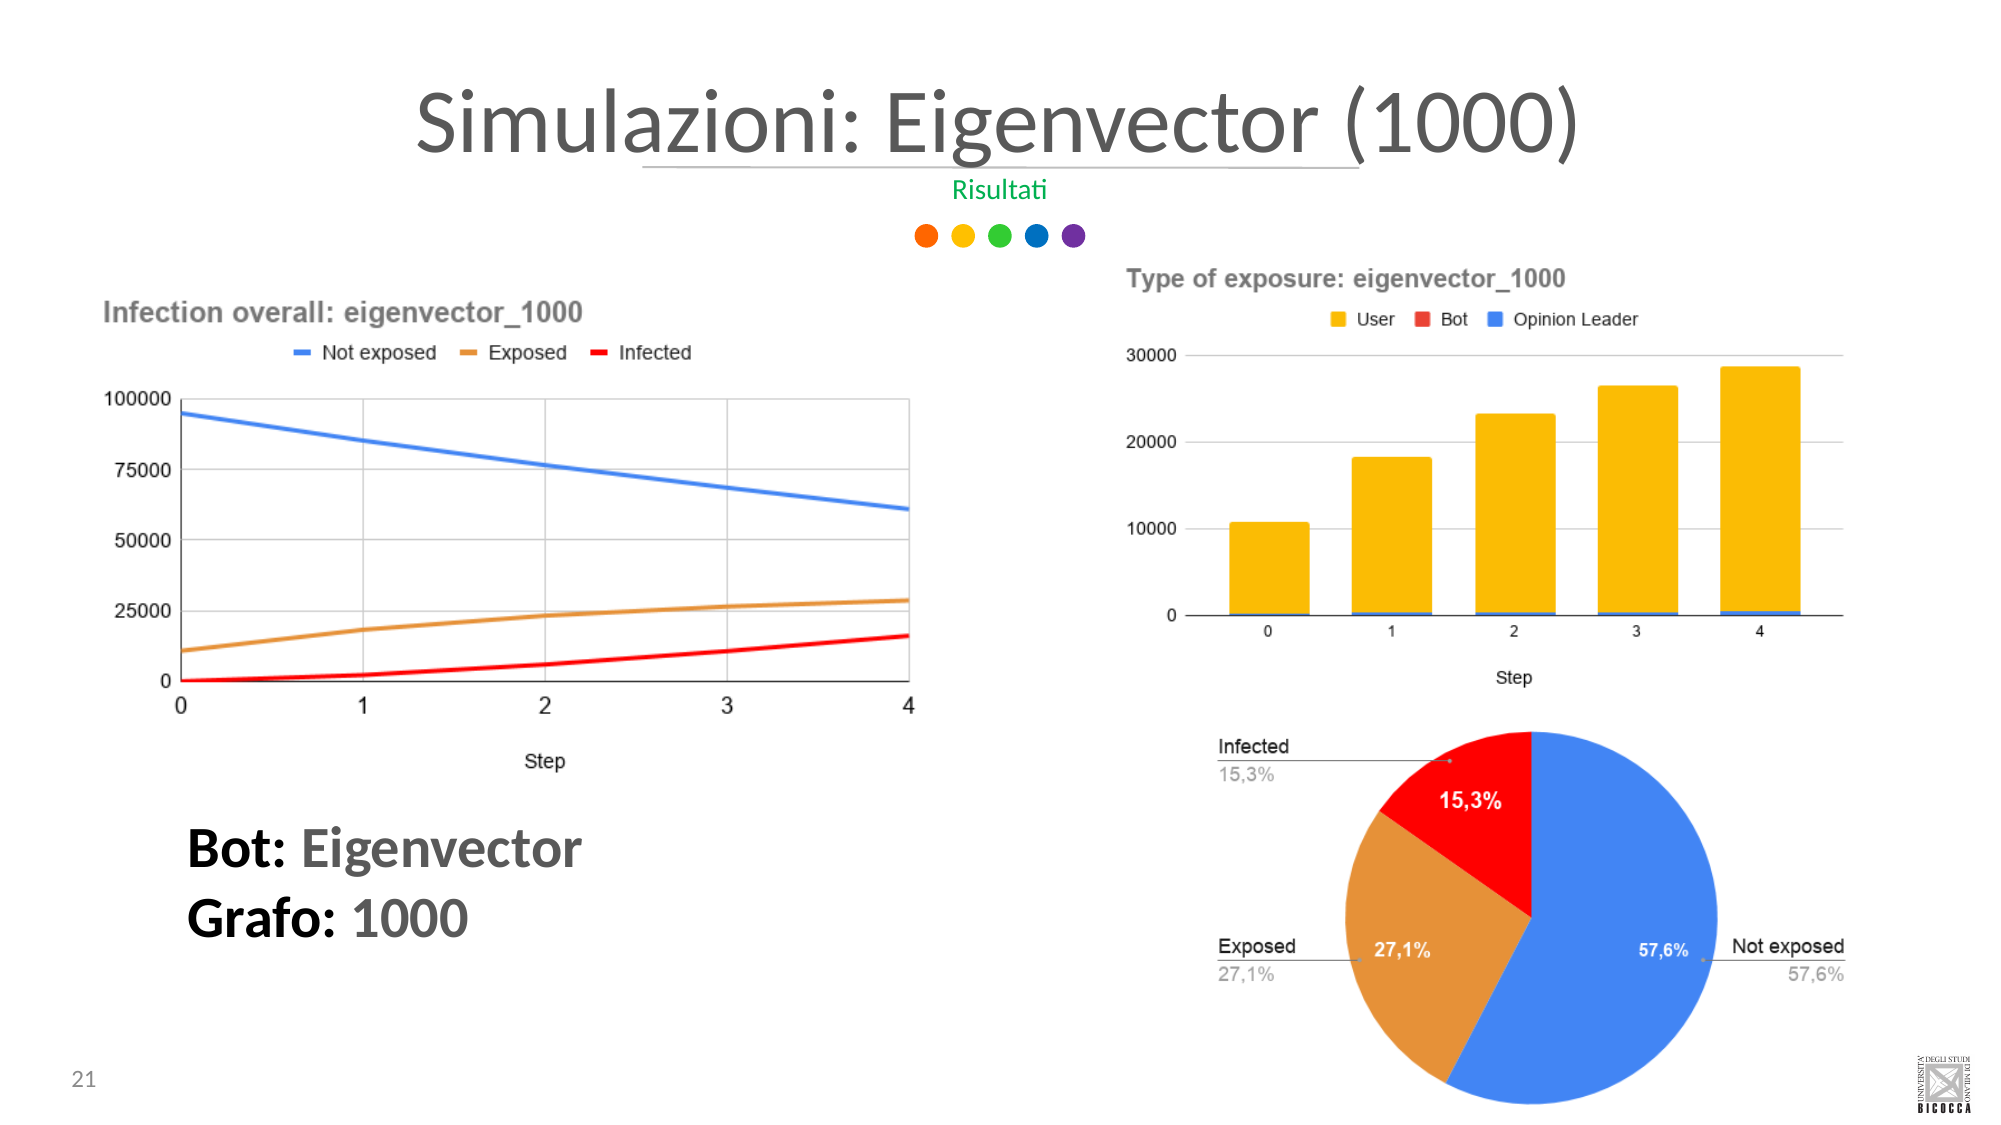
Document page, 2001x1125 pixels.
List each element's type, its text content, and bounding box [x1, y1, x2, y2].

picture [1106, 239, 1863, 1125]
text_box Bot: Eigenvector Grafo: 1000 [173, 801, 893, 957]
picture [1913, 1054, 1975, 1115]
title Simulazioni: Eigenvector (1000) [137, 56, 1863, 180]
slide_number 21 [56, 1047, 507, 1107]
list Risultati [624, 166, 1376, 217]
picture [80, 268, 932, 800]
